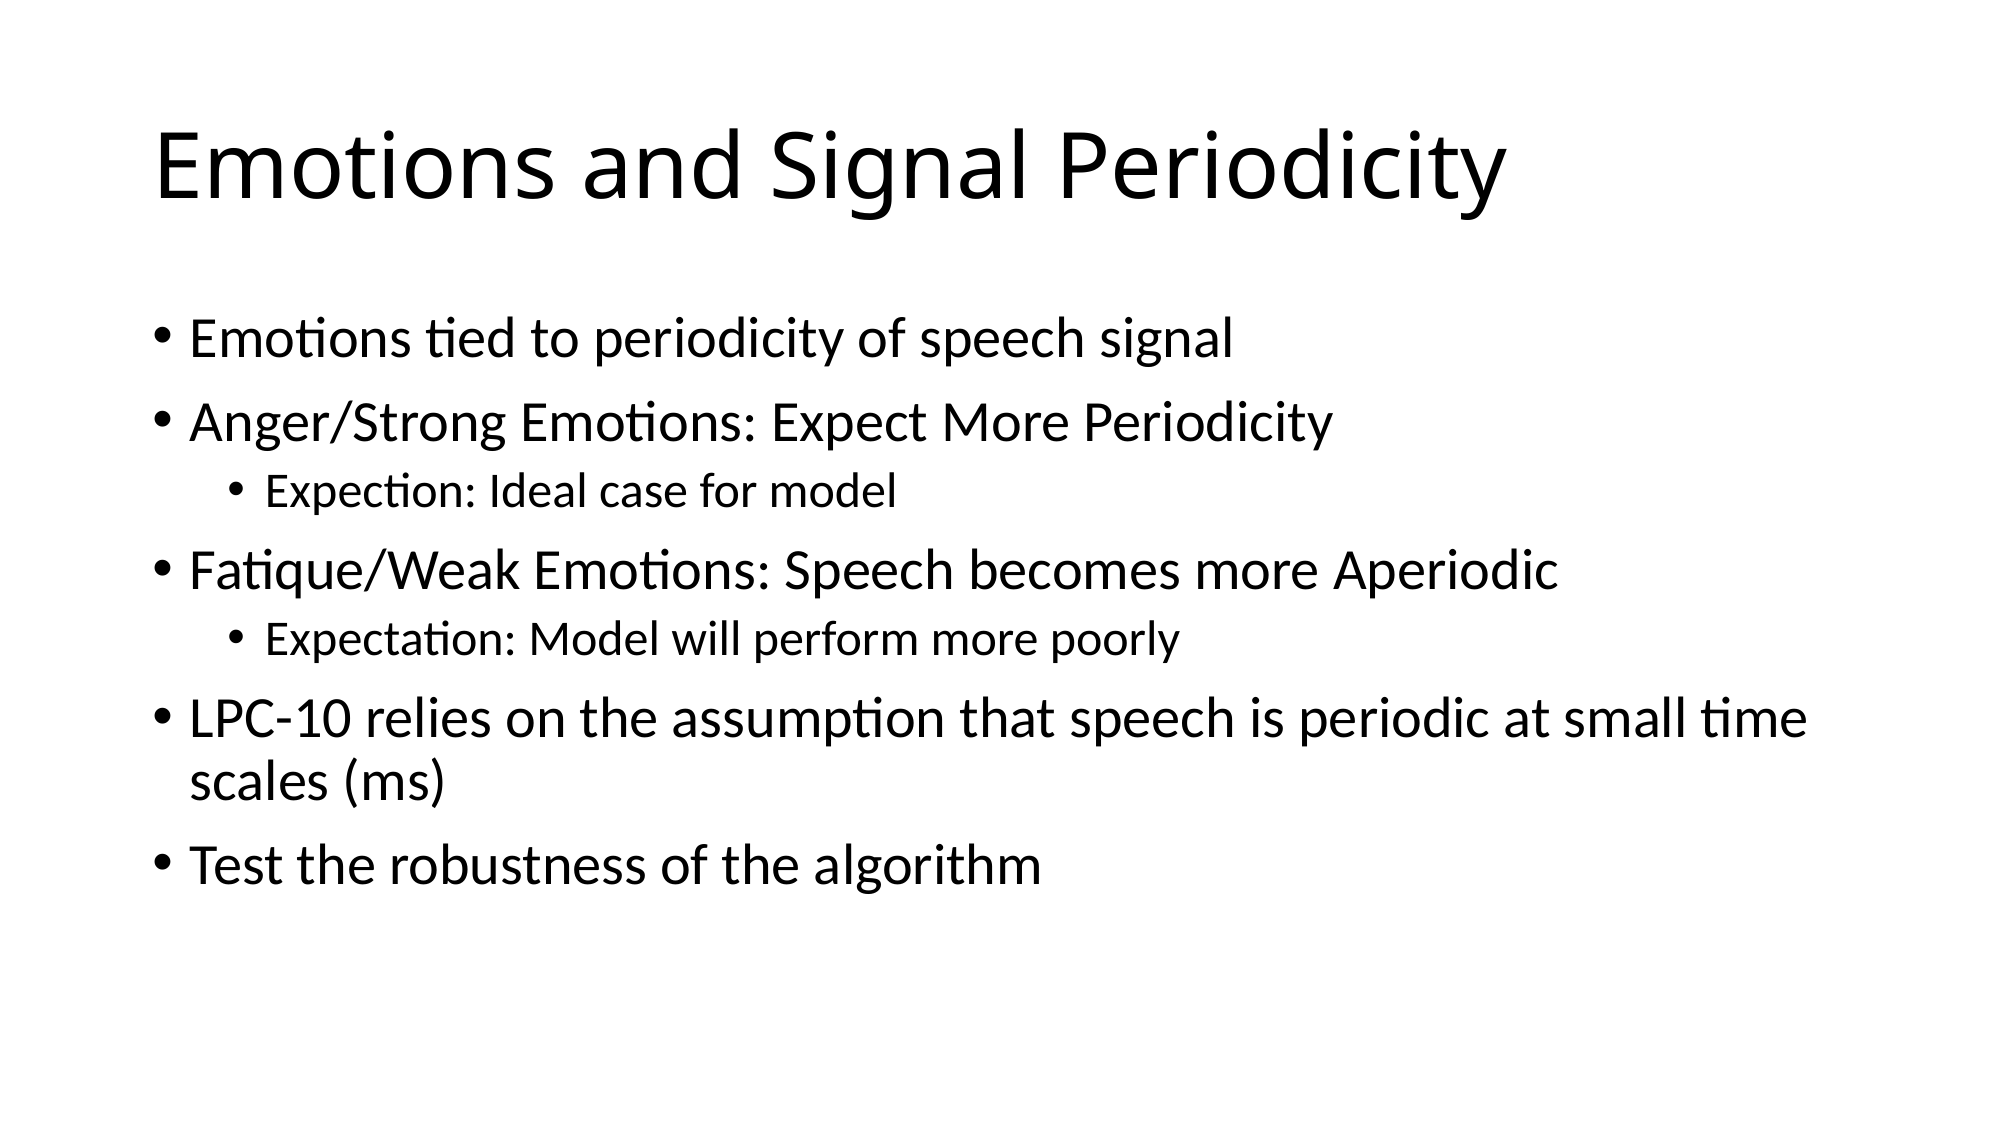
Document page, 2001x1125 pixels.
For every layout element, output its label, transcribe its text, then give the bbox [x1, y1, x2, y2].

title Emotions and Signal Periodicity [137, 59, 1863, 278]
list Emotions tied to periodicity of speech signal Anger/Strong Emotions: Expect More Periodicity Expection: Ideal case for model Fatique/Weak Emotions: Speech becomes more Aperiodic Expectation: Model will perform more poorly LPC-10 relies on the assumption that speech is periodic at small time scales (ms) Test the robustness of the algorithm [137, 299, 1863, 1014]
